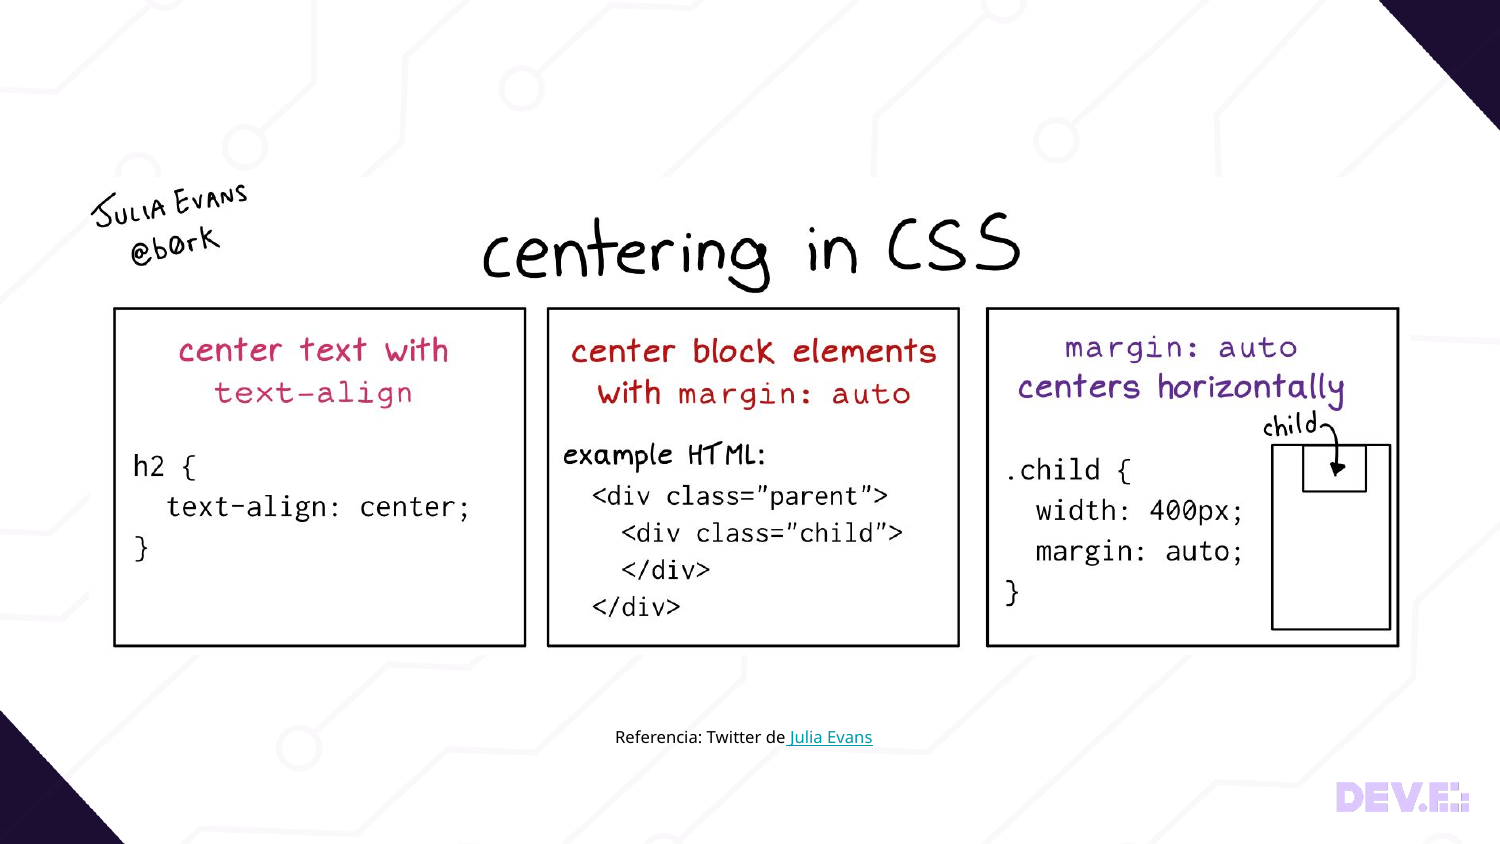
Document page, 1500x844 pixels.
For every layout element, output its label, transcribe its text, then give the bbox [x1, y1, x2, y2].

picture [0, 0, 1500, 844]
text_box Referencia: Twitter de Julia Evans [600, 715, 1164, 762]
